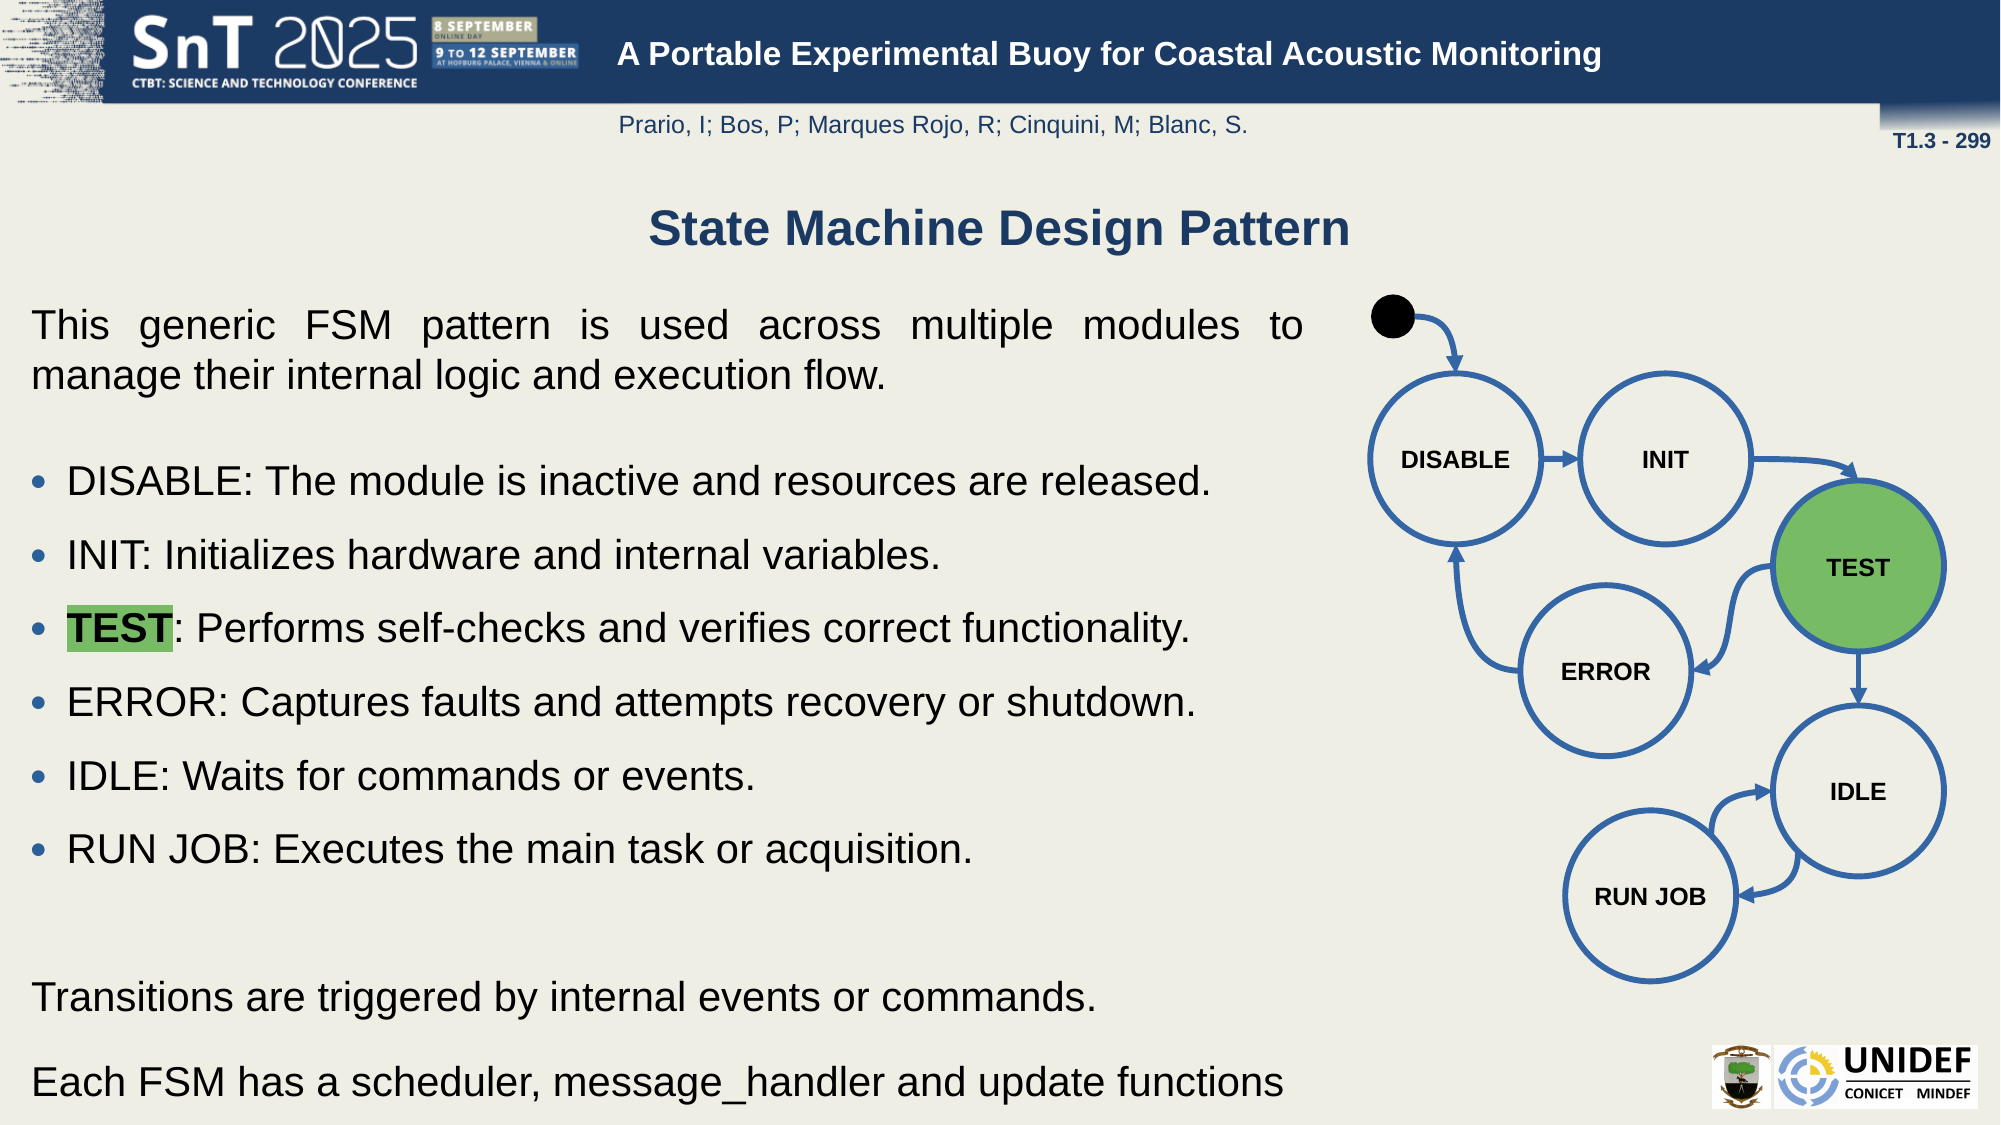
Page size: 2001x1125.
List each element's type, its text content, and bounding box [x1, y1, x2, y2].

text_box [1719, 782, 1765, 845]
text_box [1691, 565, 1774, 671]
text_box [1744, 842, 1790, 905]
text_box IDLE [1772, 705, 1944, 877]
text_box [1371, 295, 1414, 338]
picture [0, 0, 2001, 1125]
text_box ERROR [1520, 585, 1692, 757]
text_box This generic FSM pattern is used across multiple modules to manage their internal logic and execution flow. DISABLE: The module is inactive and resources are released. INIT: Initializes hardware and internal variables. TEST: Performs self-checks and verifies correct functionality. ERROR: Captures faults and attempts recovery or shutdown. IDLE: Waits for commands or events. RUN JOB: Executes the main task or acquisition. Transitions are triggered by internal events or commands. Each FSM has a scheduler, message_handler and update functions [31, 297, 1305, 1093]
text_box A Portable Experimental Buoy for Coastal Acoustic Monitoring [616, 11, 1869, 93]
text_box RUN JOB [1565, 810, 1737, 982]
text_box INIT [1580, 373, 1752, 545]
text_box DISABLE [1370, 373, 1542, 545]
text_box State Machine Design Pattern [26, 195, 1974, 250]
text_box T1.3 - 299 [1884, 0, 2000, 154]
text_box TEST [1773, 480, 1944, 652]
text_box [1751, 458, 1859, 481]
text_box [1455, 544, 1521, 671]
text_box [1414, 316, 1457, 374]
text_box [1712, 1044, 1979, 1109]
text_box Prario, I; Bos, P; Marques Rojo, R; Cinquini, M; Blanc, S. [618, 108, 1869, 169]
